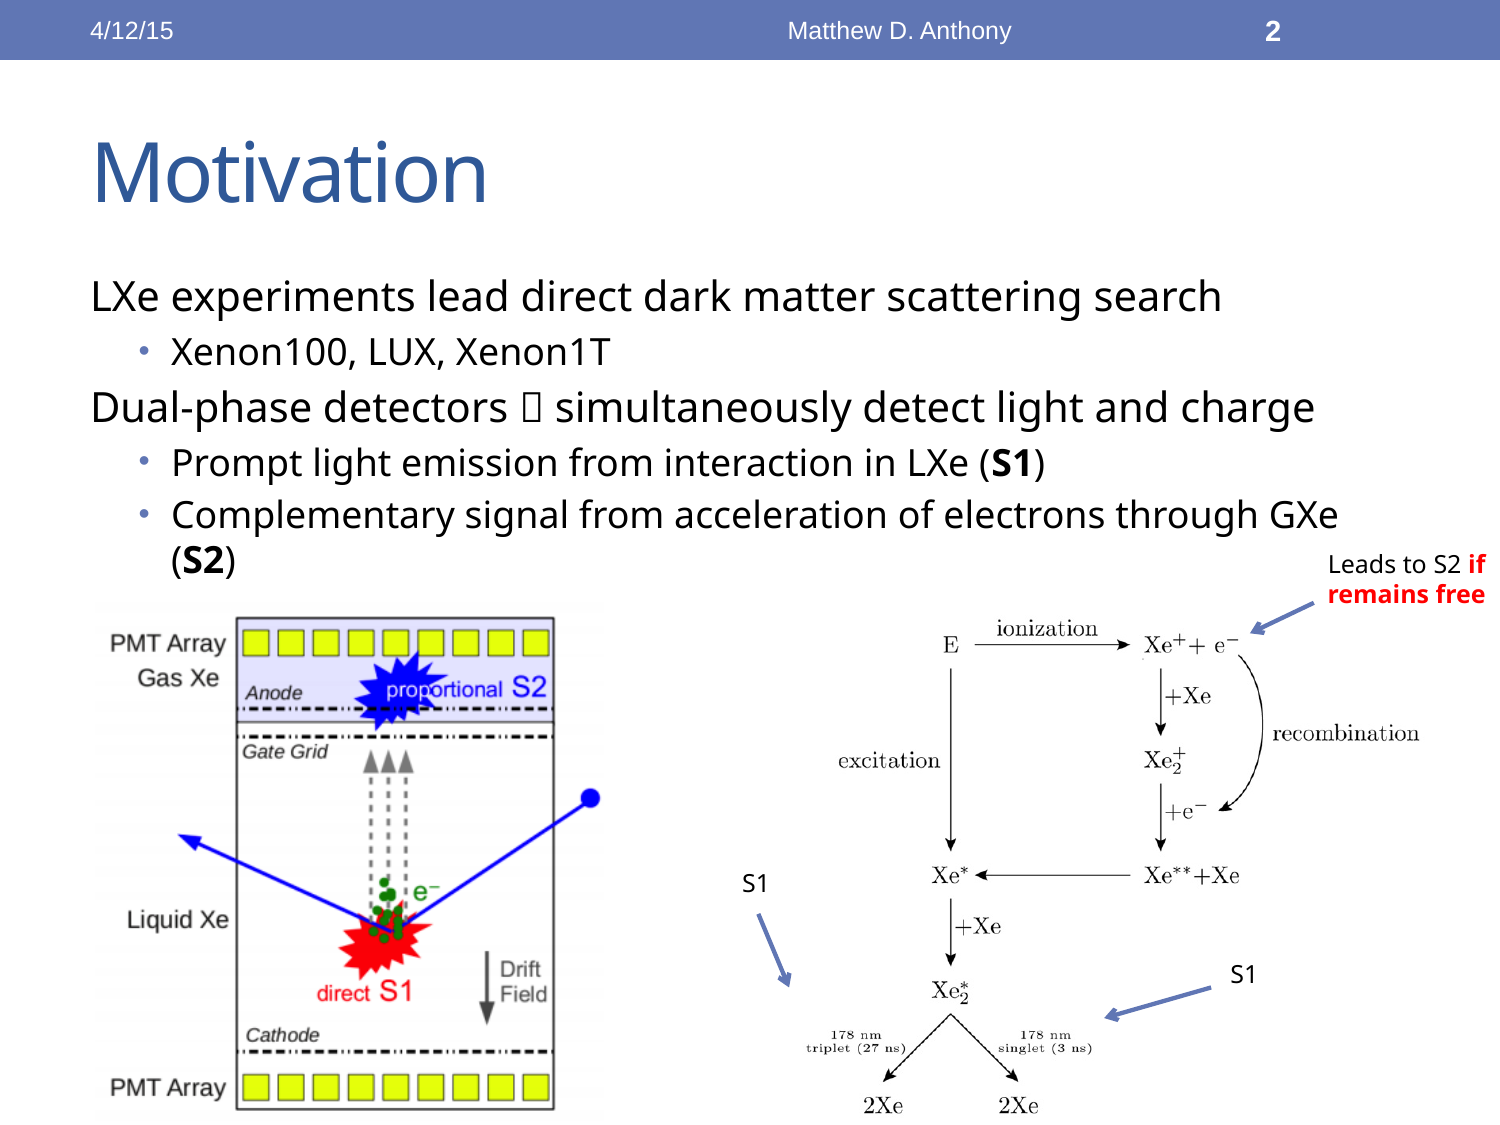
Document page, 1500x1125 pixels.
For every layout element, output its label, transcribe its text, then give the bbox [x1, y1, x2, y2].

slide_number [75, 3, 550, 57]
text_box Leads to S2 if remains free [1294, 541, 1500, 617]
picture [95, 602, 604, 1125]
list LXe experiments lead direct dark matter scattering search Xenon100, LUX, Xenon1T Dual-phase detectors  simultaneously detect light and charge Prompt light emission from interaction in LXe (S1) Complementary signal from acceleration of electrons through GXe (S2) [75, 262, 1425, 603]
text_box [758, 913, 790, 988]
slide_number 2 [1250, 3, 1425, 57]
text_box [1103, 987, 1212, 1019]
footer Matthew D. Anthony [562, 3, 1238, 57]
title Motivation [75, 87, 1425, 250]
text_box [1249, 602, 1315, 634]
picture [788, 602, 1426, 1125]
text_box S1 [727, 859, 785, 905]
